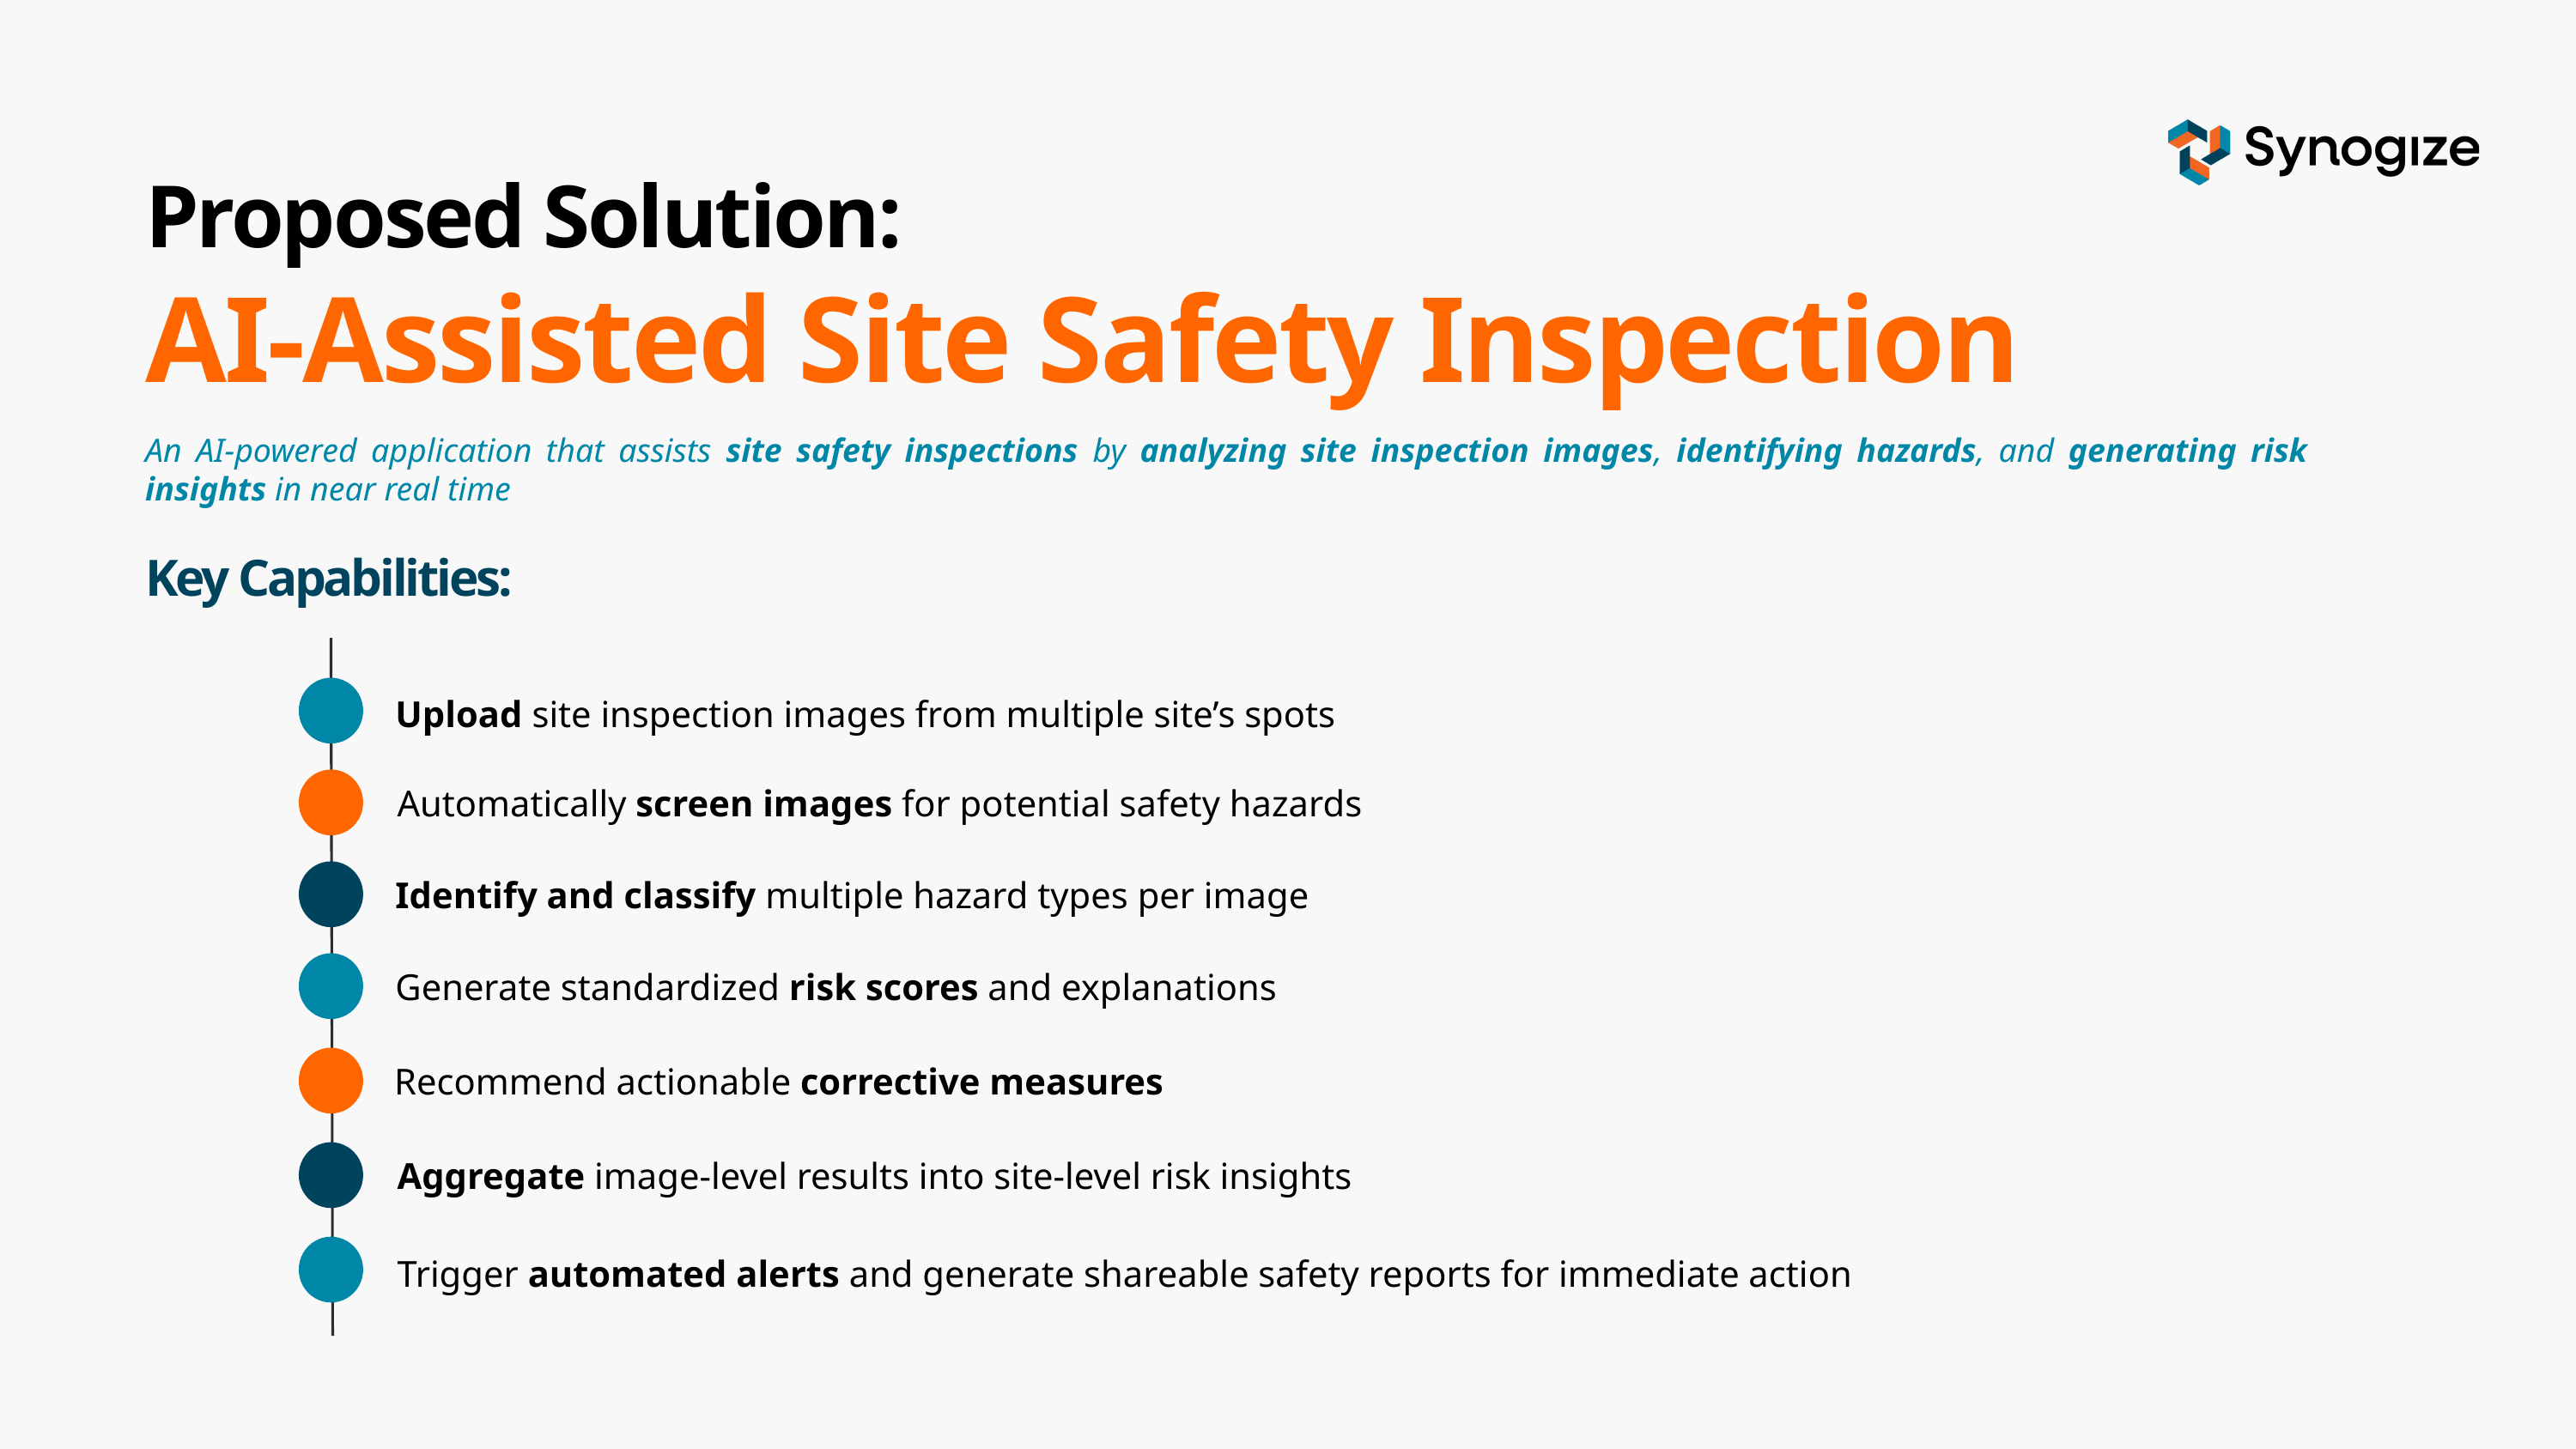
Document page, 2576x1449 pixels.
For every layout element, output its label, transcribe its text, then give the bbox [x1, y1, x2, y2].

text_box Key Capabilities: [145, 546, 2269, 607]
text_box [296, 951, 366, 1022]
text_box [296, 767, 366, 838]
text_box Proposed Solution: AI-Assisted Site Safety Inspection [145, 161, 2269, 407]
text_box [296, 676, 366, 746]
text_box [296, 1234, 366, 1305]
text_box Generate standardized risk scores and explanations [395, 964, 1662, 1008]
text_box [2167, 119, 2480, 185]
text_box Upload site inspection images from multiple site’s spots [395, 691, 1662, 735]
text_box Aggregate image-level results into site-level risk insights [397, 1153, 1664, 1197]
text_box [296, 1140, 366, 1210]
text_box An AI-powered application that assists site safety inspections by analyzing site inspection images, identifying hazards, and generating risk insights in near real time [145, 430, 2308, 508]
text_box Trigger automated alerts and generate shareable safety reports for immediate action [397, 1251, 1965, 1294]
text_box Identify and classify multiple hazard types per image [395, 872, 1662, 916]
text_box [296, 1046, 366, 1116]
text_box Recommend actionable corrective measures [394, 1058, 1662, 1102]
text_box Automatically screen images for potential safety hazards [397, 780, 1664, 824]
text_box [296, 859, 366, 930]
